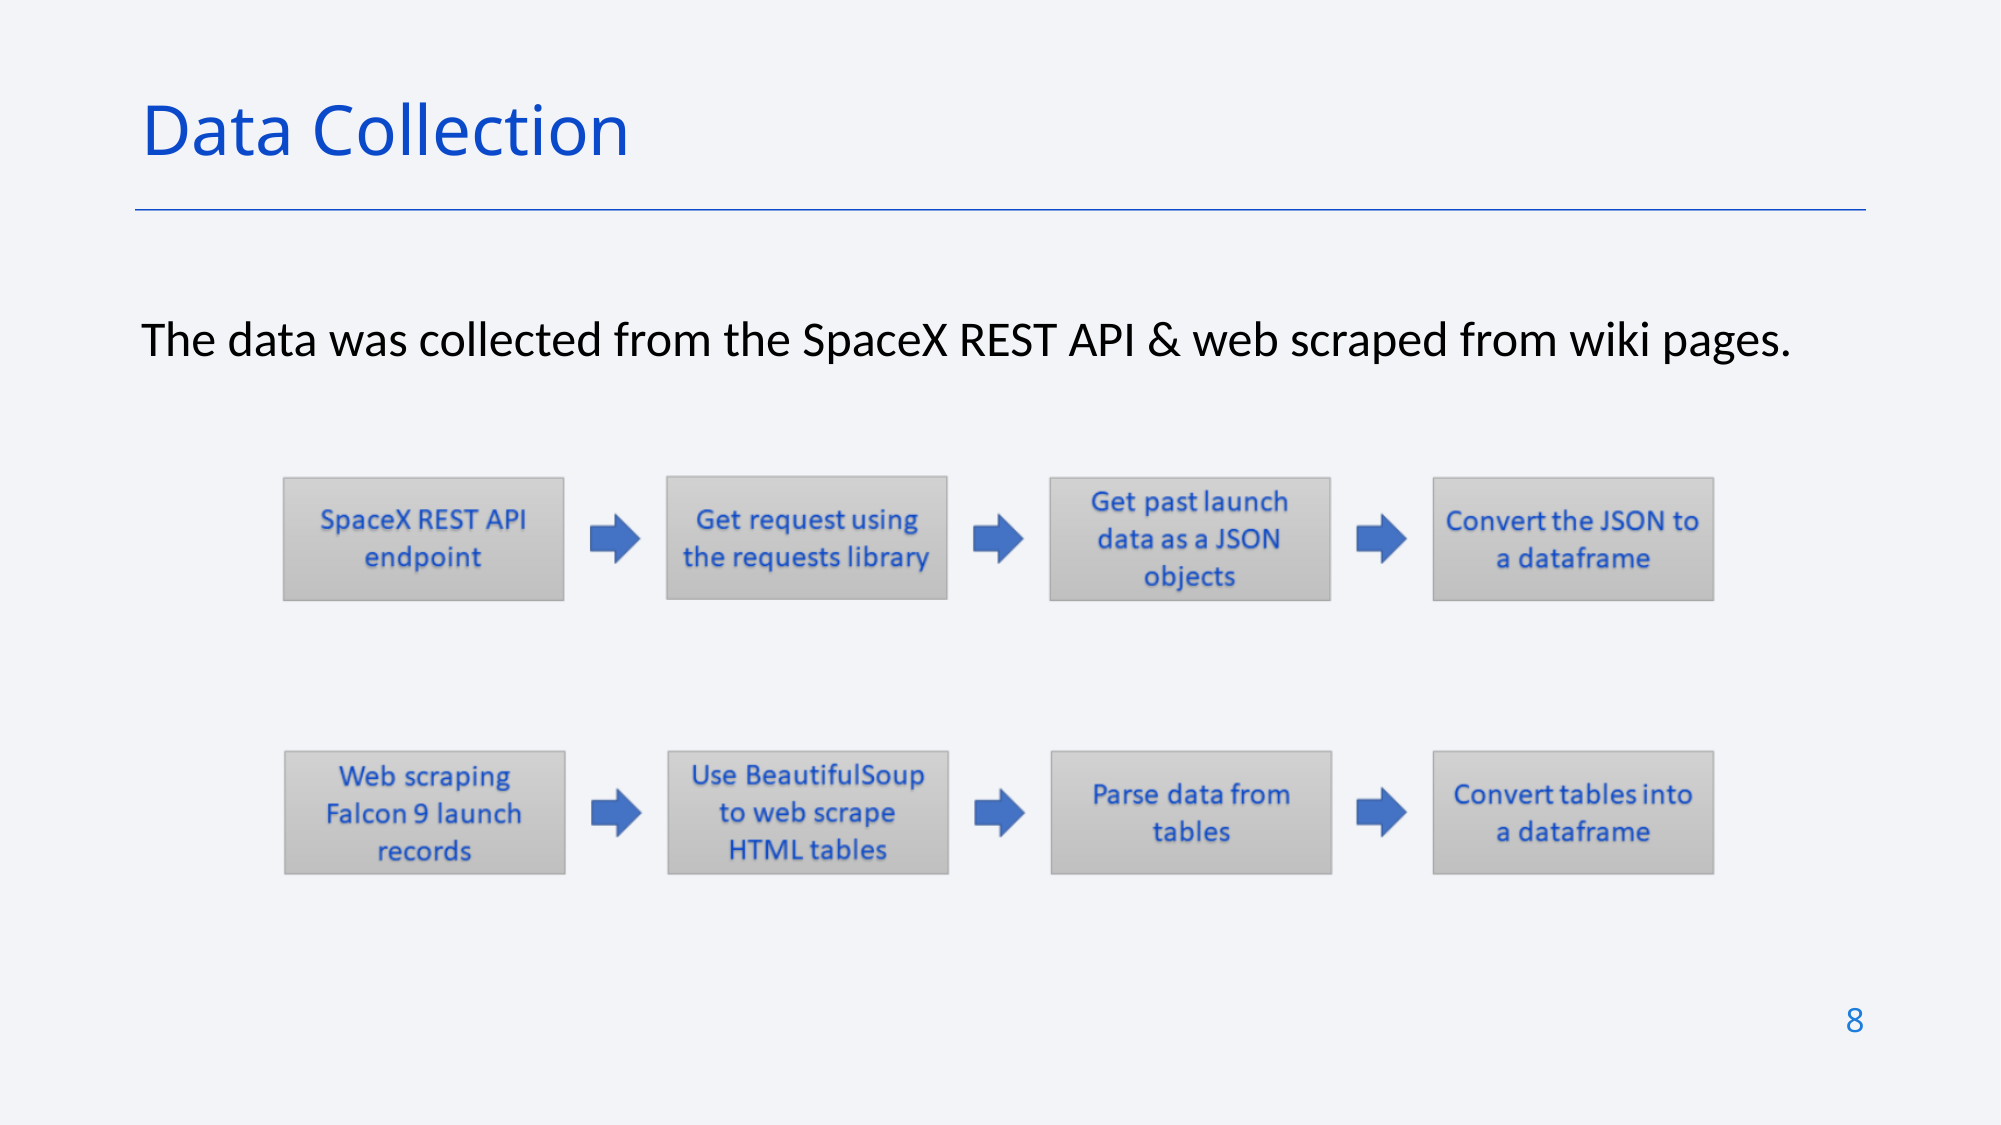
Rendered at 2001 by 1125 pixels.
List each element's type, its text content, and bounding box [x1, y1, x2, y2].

picture [0, 0, 2001, 1125]
list The data was collected from the SpaceX REST API & web scraped from wiki pages. [126, 299, 1852, 423]
slide_number 8 [1429, 988, 1880, 1055]
text_box Data Collection [126, 88, 1852, 179]
